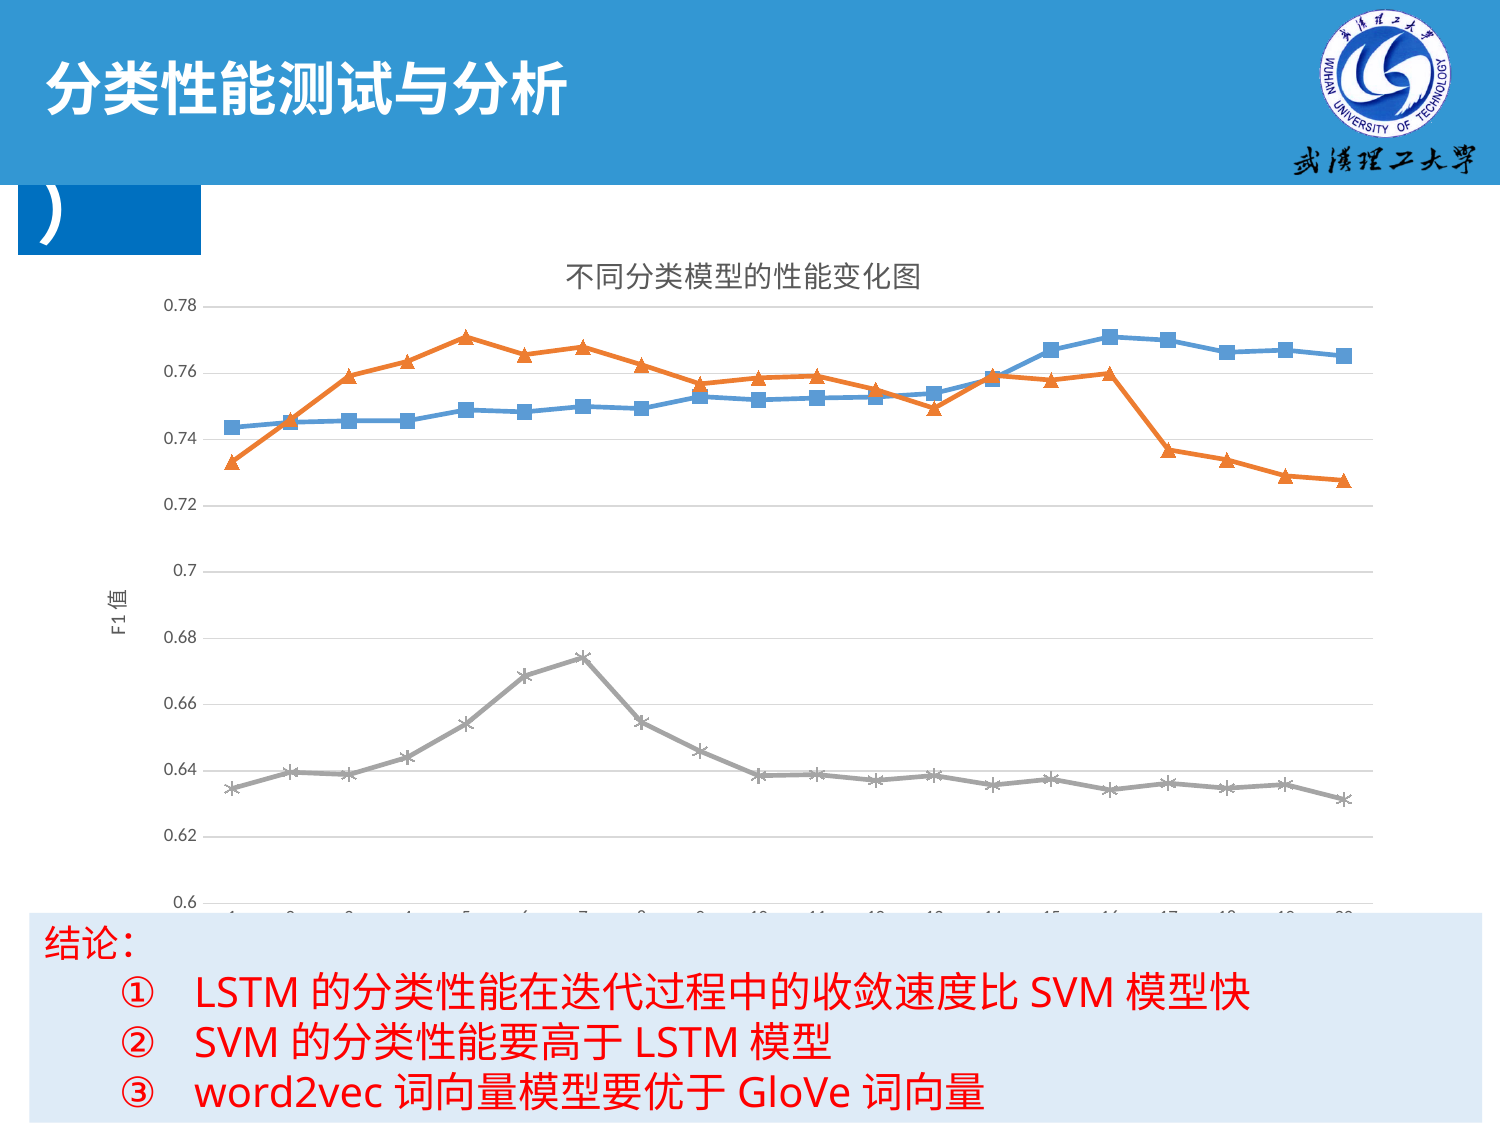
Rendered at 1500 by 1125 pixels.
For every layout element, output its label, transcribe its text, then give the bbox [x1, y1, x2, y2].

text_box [0, 0, 1500, 185]
text_box 结论： LSTM的分类性能在迭代过程中的收敛速度比SVM模型快 SVM的分类性能要高于LSTM模型 word2vec词向量模型要优于GloVe词向量 [29, 912, 1483, 1123]
text_box [0, 960, 1500, 1125]
chart [88, 219, 1400, 1047]
